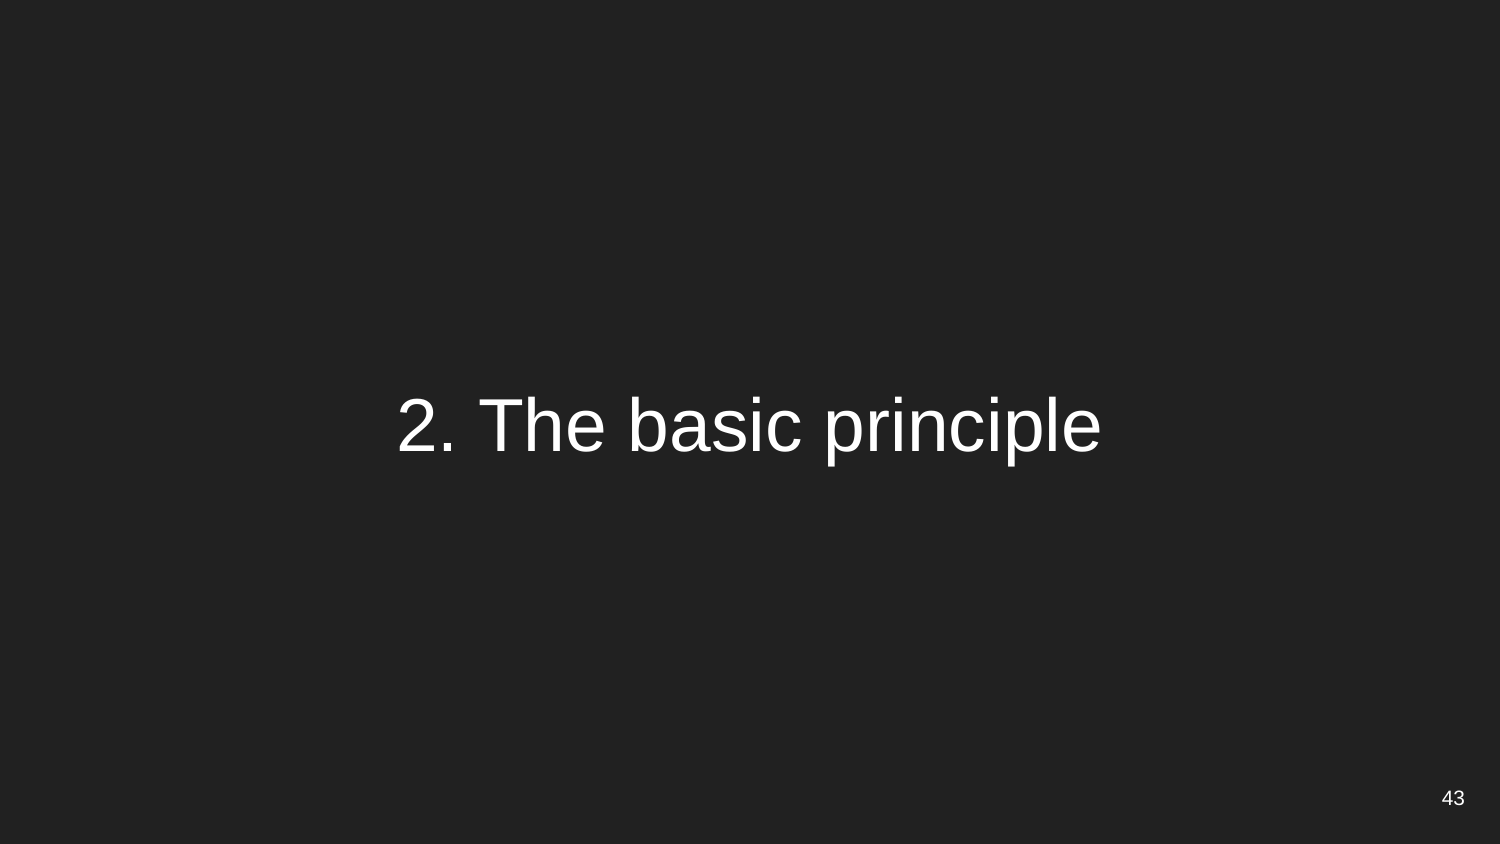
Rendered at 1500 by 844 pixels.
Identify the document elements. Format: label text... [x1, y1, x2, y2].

title 2. The basic principle [51, 352, 1449, 491]
slide_number 43 [1389, 764, 1480, 830]
